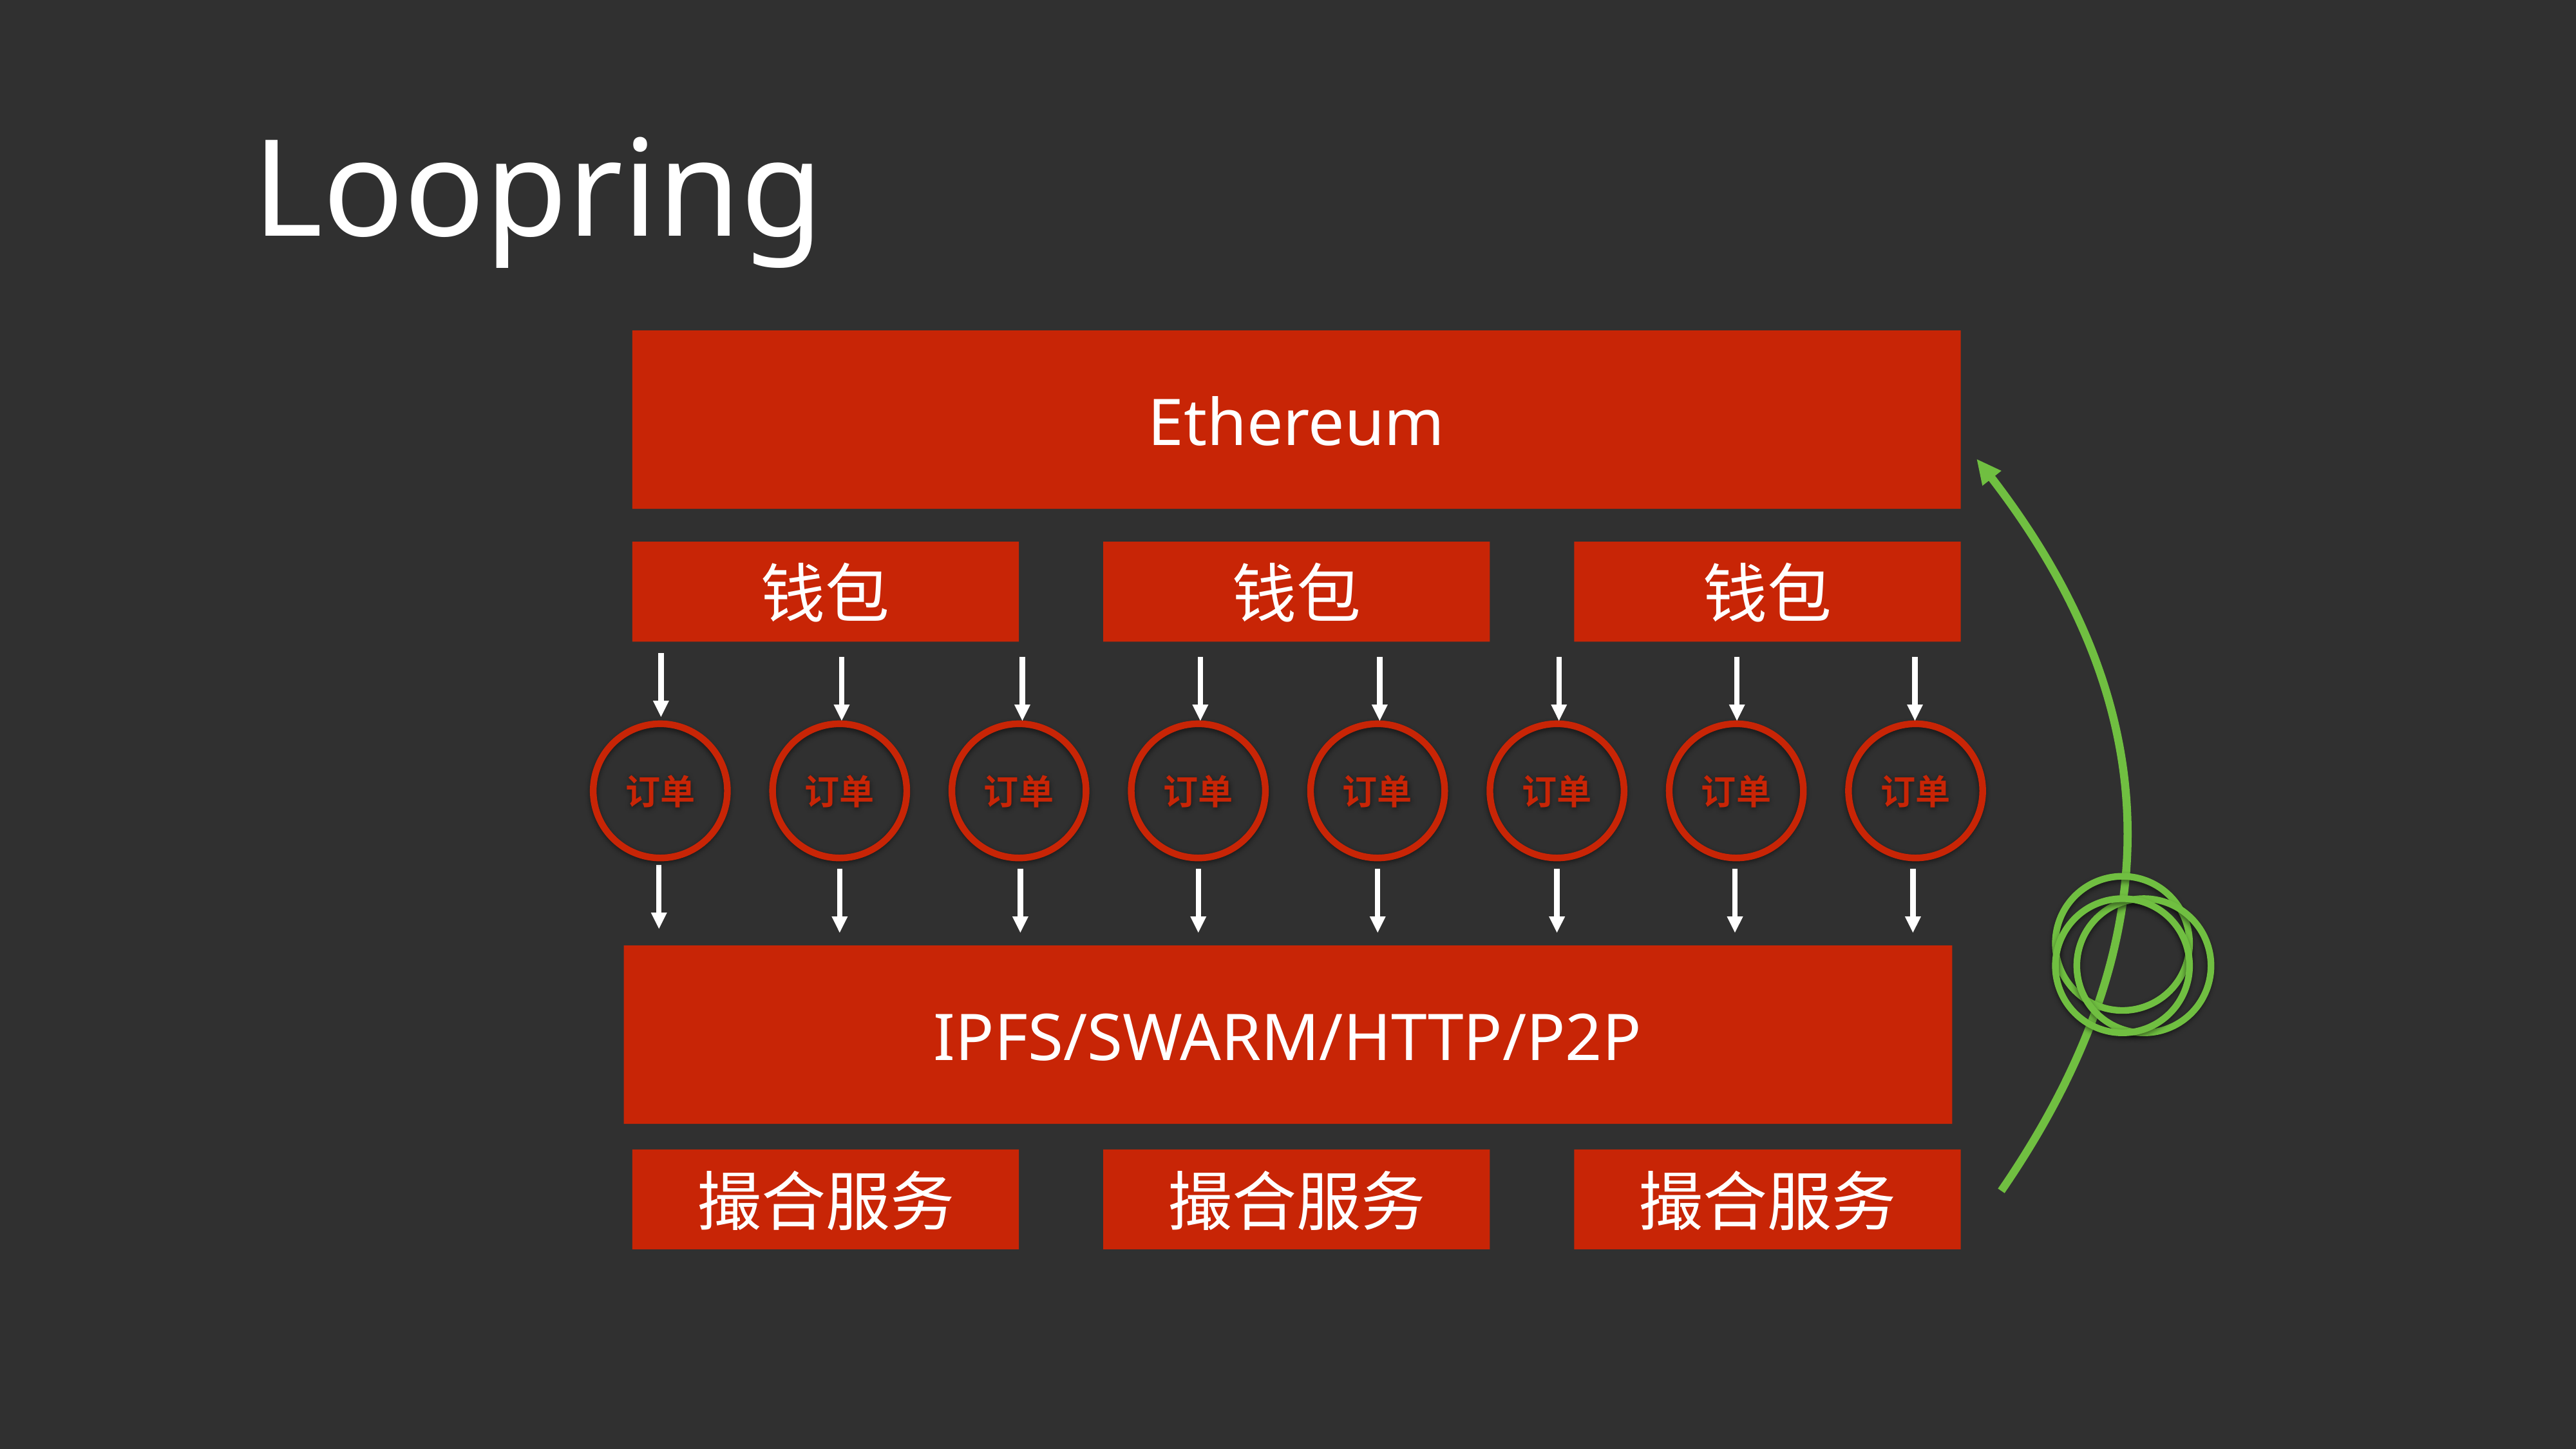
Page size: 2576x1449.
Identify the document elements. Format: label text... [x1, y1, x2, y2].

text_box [632, 541, 1961, 642]
text_box Ethereum [632, 330, 1961, 509]
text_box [623, 865, 1953, 1124]
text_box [1976, 459, 2211, 1191]
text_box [592, 652, 1973, 858]
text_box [632, 1149, 1961, 1250]
text_box Loopring [245, 94, 831, 270]
